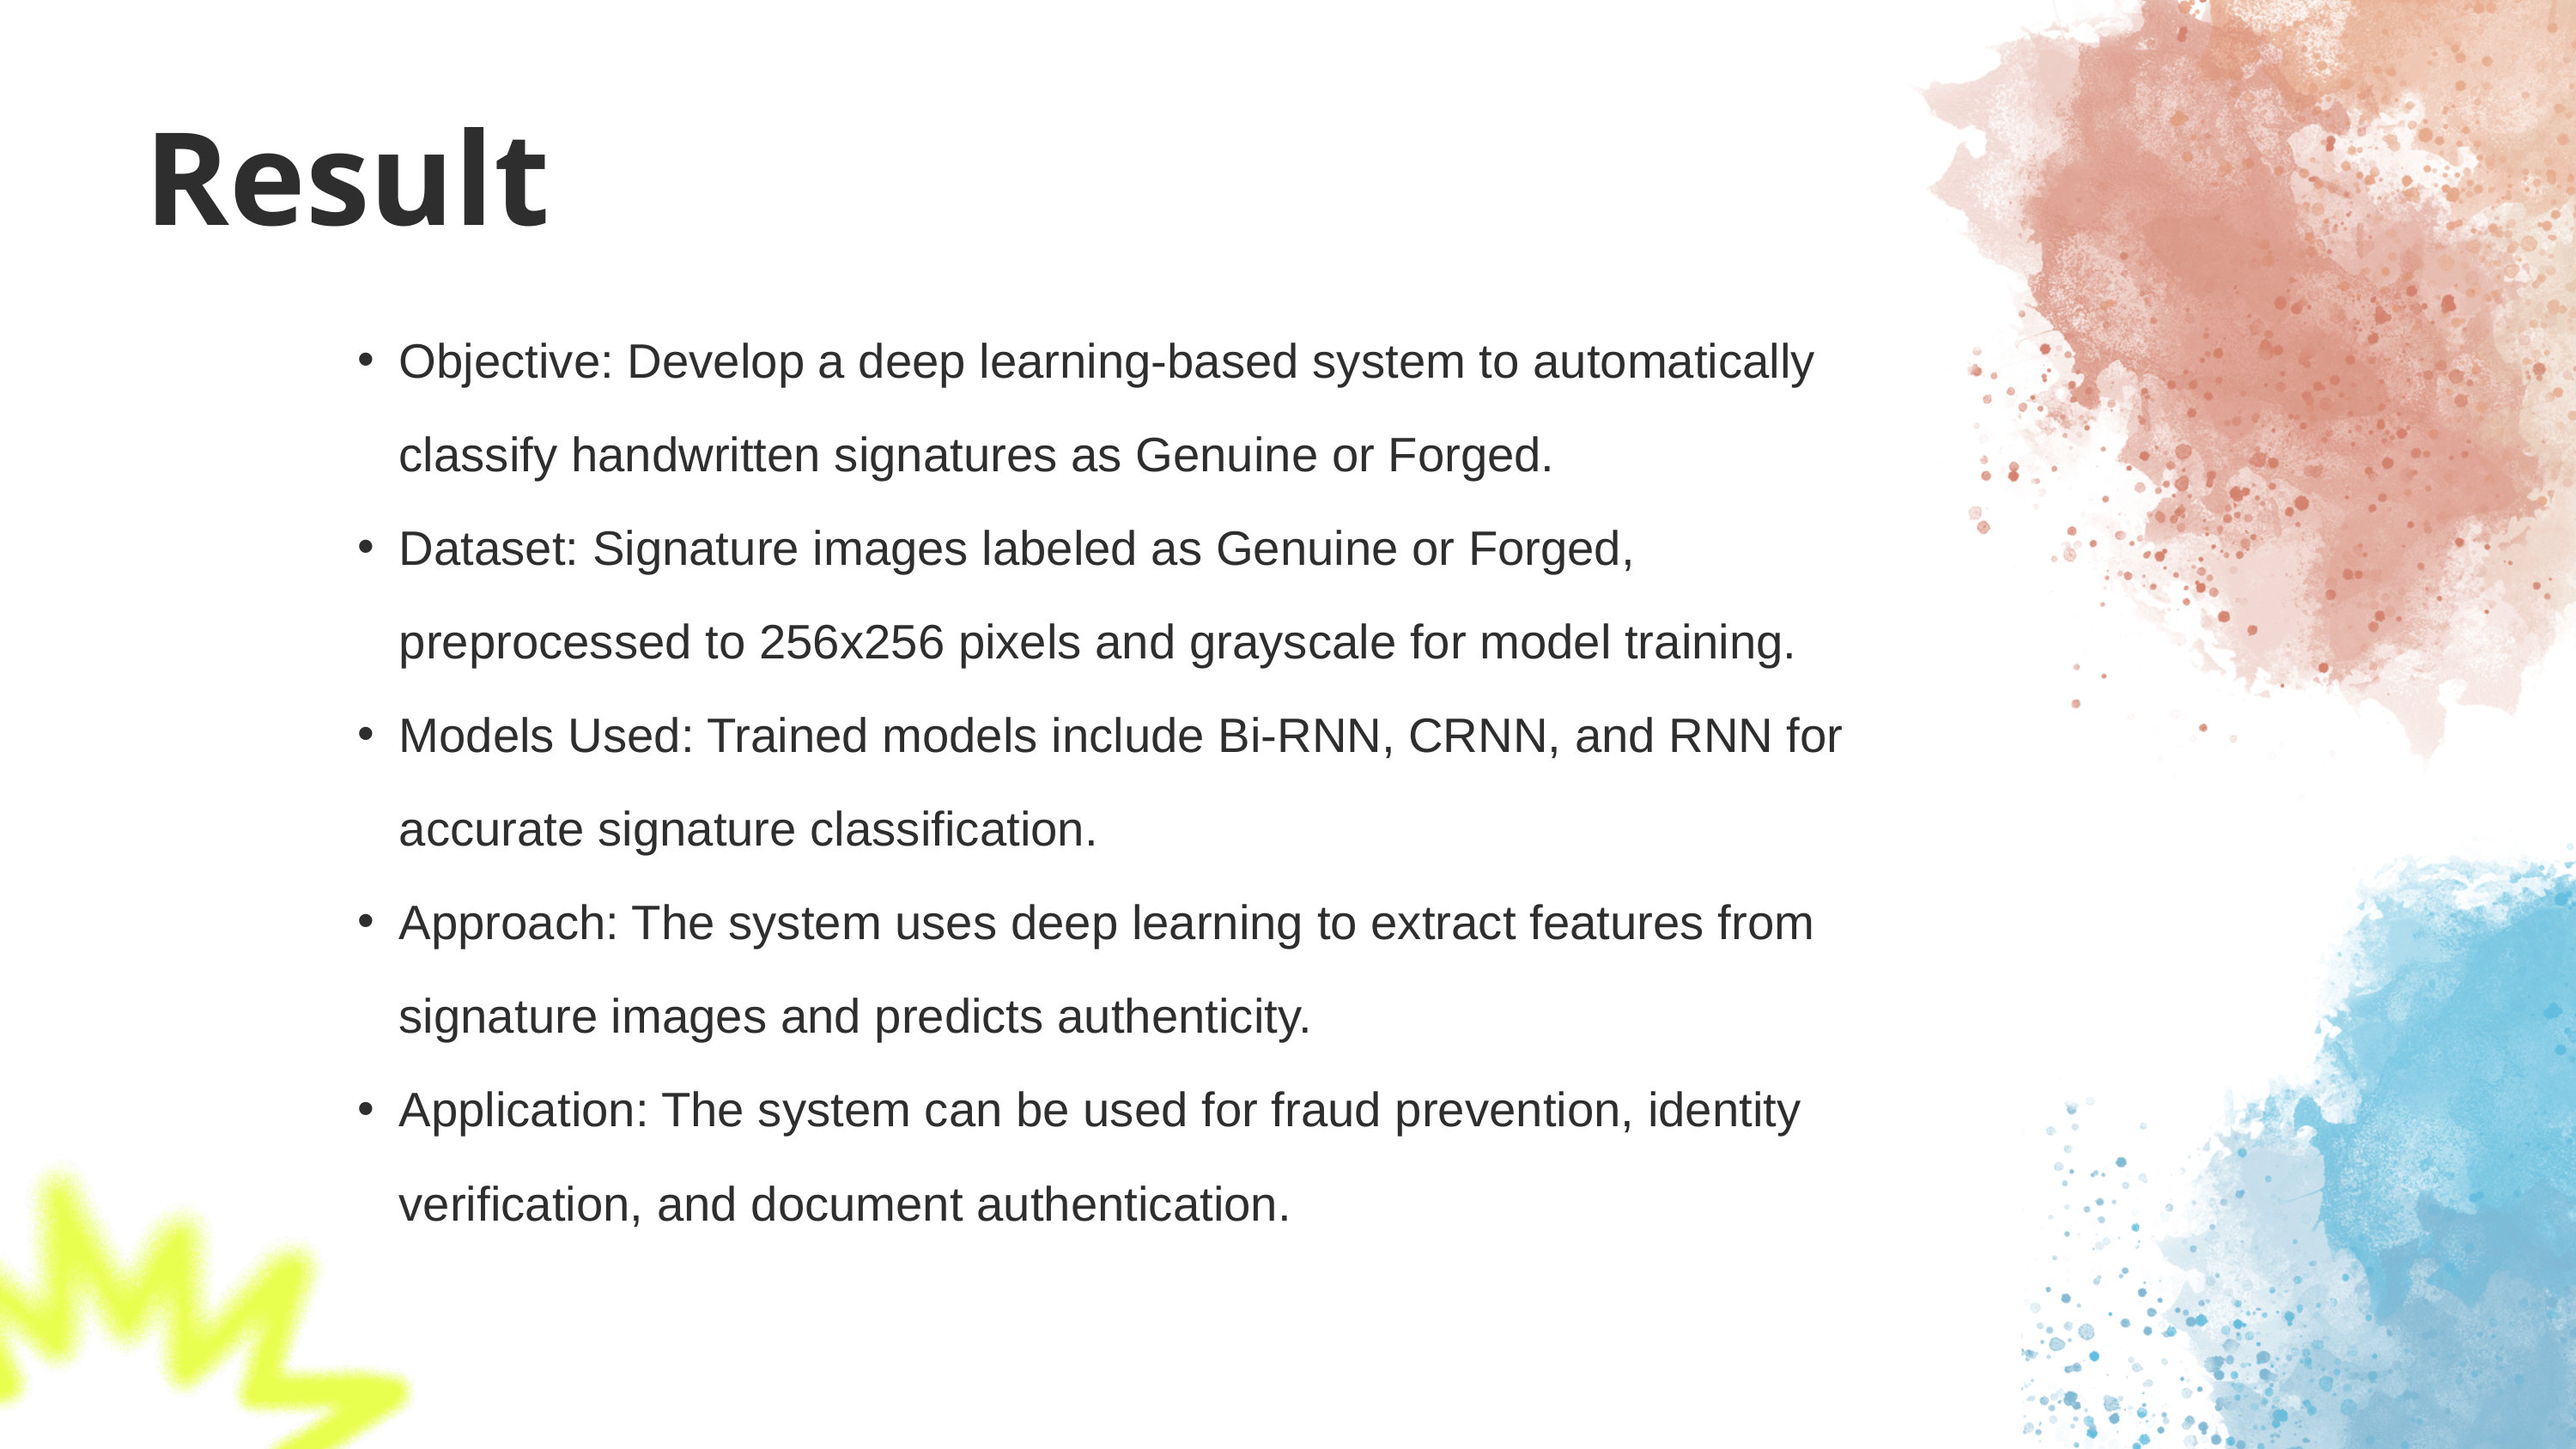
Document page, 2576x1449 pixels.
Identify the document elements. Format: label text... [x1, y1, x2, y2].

text_box [0, 1158, 423, 1449]
text_box Result [144, 96, 1121, 252]
text_box [2021, 769, 2576, 1449]
text_box Objective: Develop a deep learning-based system to automatically classify handwritten signatures as Genuine or Forged. Dataset: Signature images labeled as Genuine or Forged, preprocessed to 256x256 pixels and grayscale for model training. Models Used: Trained models include Bi-RNN, CRNN, and RNN for accurate signature classification. Approach: The system uses deep learning to extract features from signature images and predicts authenticity. Application: The system can be used for fraud prevention, identity verification, and document authentication. [317, 294, 1924, 1314]
text_box [1851, 0, 2576, 816]
